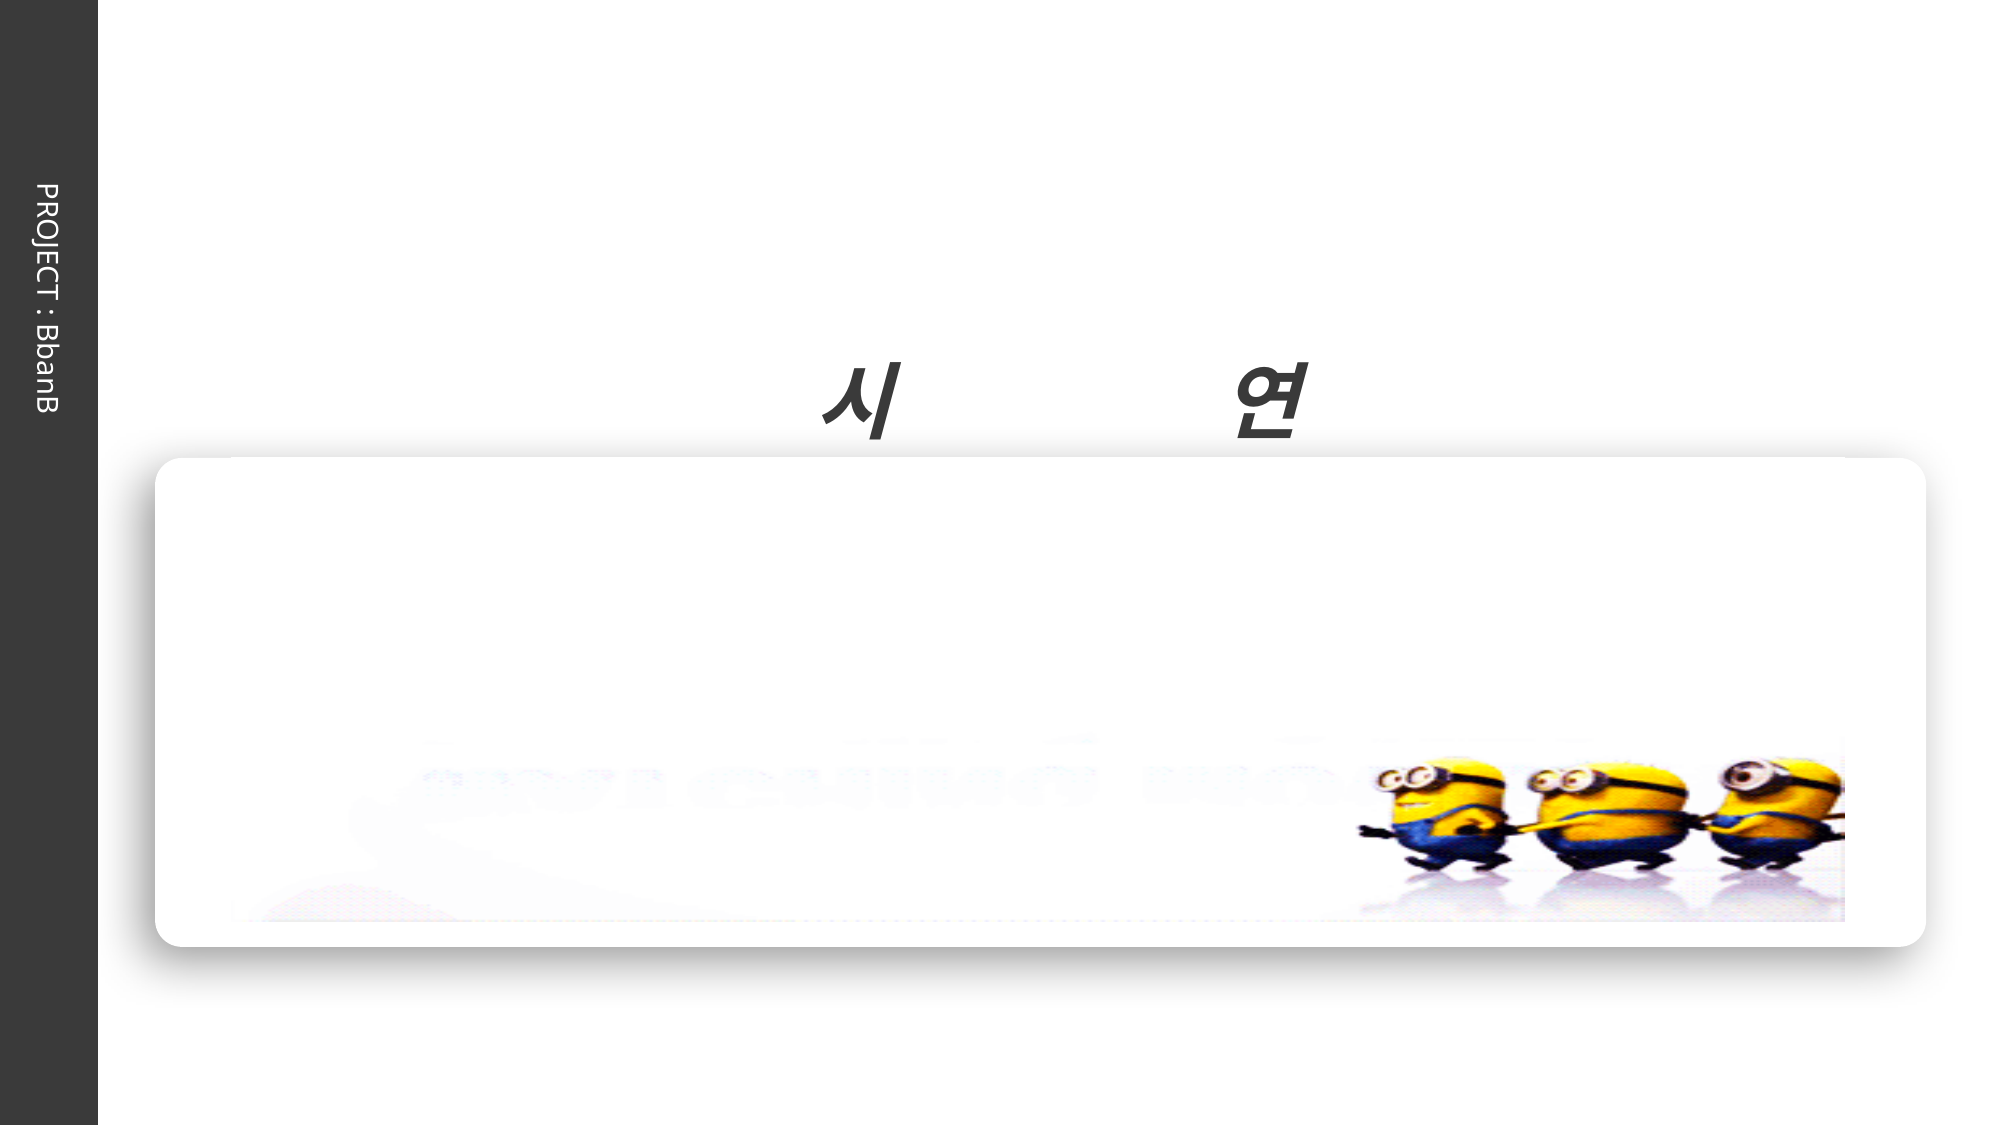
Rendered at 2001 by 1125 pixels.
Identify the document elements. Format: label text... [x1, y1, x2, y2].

picture [231, 457, 1845, 922]
text_box 시 [800, 341, 907, 422]
text_box Language : JAVA, Java Script, JSP, HTML, CSS, Adobe PhotoShop Frame Work : Eclipse Phyton, Spring 5.0.3 DB : Oracle 11g Express Server : Tomcat 8.0 [154, 477, 1928, 948]
text_box PROJECT : BbanB [0, 0, 99, 1125]
text_box 연 [1207, 341, 1314, 422]
chart [155, 422, 1946, 842]
